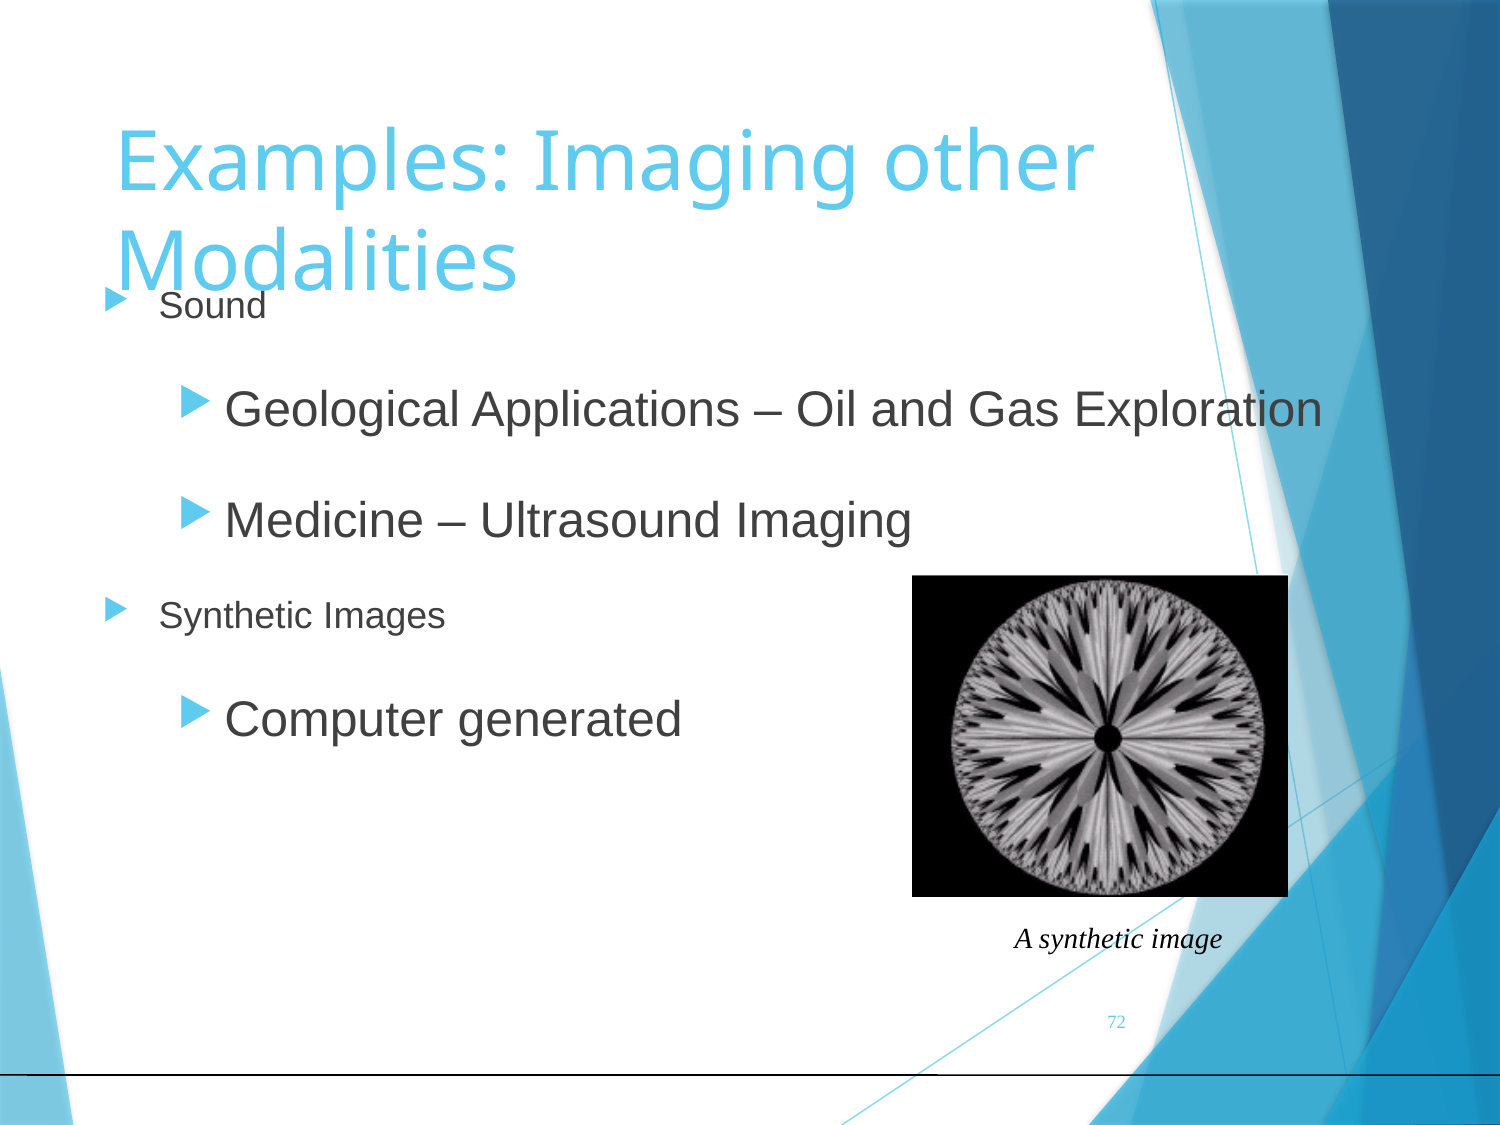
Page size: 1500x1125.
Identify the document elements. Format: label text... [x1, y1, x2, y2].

text_box A synthetic image [999, 912, 1238, 963]
picture [911, 574, 1288, 898]
list Sound Geological Applications – Oil and Gas Exploration Medicine – Ultrasound Imaging Synthetic Images Computer generated [87, 250, 1393, 888]
title Examples: Imaging other Modalities [99, 99, 1142, 250]
slide_number 72 [1057, 991, 1142, 1051]
